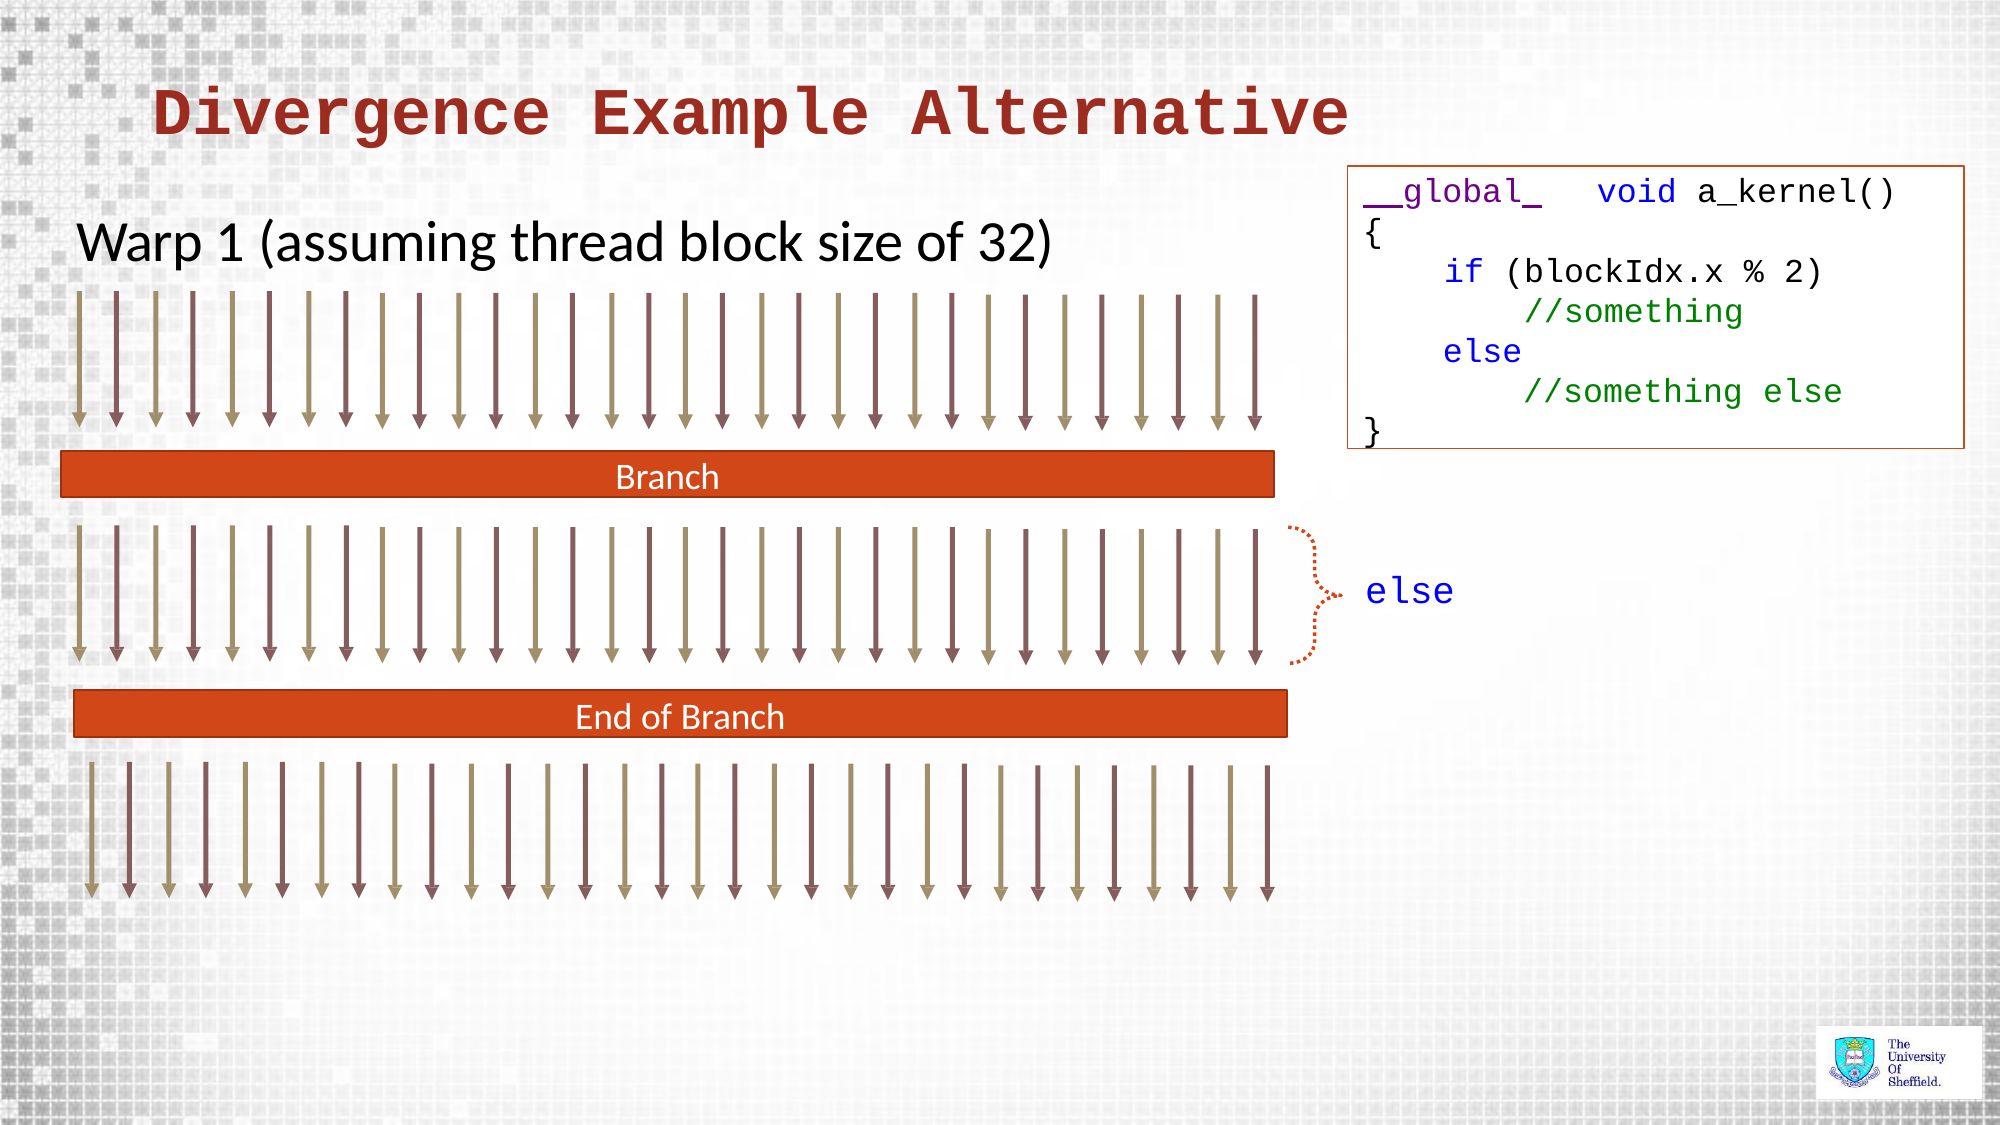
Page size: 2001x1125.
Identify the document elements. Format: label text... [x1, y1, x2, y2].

text_box [185, 291, 201, 428]
text_box [314, 761, 330, 899]
text_box [301, 525, 317, 662]
text_box [1146, 765, 1162, 902]
text_box [338, 291, 354, 428]
text_box else [1364, 573, 1457, 612]
text_box [907, 527, 923, 664]
text_box [527, 292, 543, 430]
text_box [121, 761, 137, 899]
text_box [463, 763, 479, 900]
text_box [351, 761, 367, 899]
text_box [338, 525, 354, 662]
text_box Warp 1 (assuming thread block size of 32) [73, 200, 1065, 273]
text_box [1133, 529, 1149, 666]
text_box [488, 527, 504, 664]
text_box [803, 763, 819, 900]
text_box [944, 292, 960, 430]
text_box [1170, 294, 1186, 431]
text_box [830, 292, 846, 430]
text_box [488, 292, 504, 430]
text_box [1288, 527, 1342, 664]
text_box [727, 763, 743, 900]
text_box [1210, 529, 1226, 666]
text_box [1057, 294, 1073, 431]
text_box [1247, 529, 1263, 666]
text_box [1183, 765, 1199, 902]
text_box [1030, 765, 1046, 902]
text_box [262, 525, 278, 662]
text_box [451, 527, 467, 664]
text_box [374, 527, 390, 664]
text_box [715, 527, 731, 664]
text_box [1222, 765, 1238, 902]
text_box [301, 291, 317, 428]
text_box [754, 527, 770, 664]
text_box [424, 763, 440, 900]
text_box [1210, 294, 1226, 431]
text_box [1069, 765, 1085, 902]
text_box [374, 292, 390, 430]
text_box [654, 763, 670, 900]
text_box [1057, 529, 1073, 666]
text_box [198, 761, 214, 899]
text_box [641, 527, 657, 664]
text_box [980, 294, 996, 431]
text_box [1106, 765, 1122, 902]
title Divergence Example Alternative [150, 66, 1357, 257]
text_box [617, 763, 633, 900]
text_box [714, 292, 730, 430]
text_box [956, 763, 972, 900]
text_box global void a_kernel() { if (blockIdx.x % 2) //something else //something else } [1347, 165, 1965, 449]
text_box [843, 763, 859, 900]
text_box [980, 529, 996, 666]
text_box [907, 292, 923, 430]
text_box [791, 292, 807, 430]
text_box [109, 525, 125, 662]
text_box [185, 525, 201, 662]
text_box [641, 292, 657, 430]
text_box [411, 292, 427, 430]
text_box [766, 763, 782, 900]
text_box [237, 761, 253, 899]
text_box [677, 527, 693, 664]
text_box [880, 763, 896, 900]
text_box [1247, 294, 1263, 431]
text_box [148, 291, 164, 428]
text_box [577, 763, 593, 900]
text_box [565, 527, 581, 664]
text_box [84, 761, 100, 899]
text_box [867, 292, 883, 430]
text_box [274, 761, 290, 899]
text_box [261, 291, 277, 428]
text_box [451, 292, 467, 430]
text_box [224, 525, 240, 662]
text_box [604, 527, 620, 664]
text_box [540, 763, 556, 900]
text_box [919, 763, 935, 900]
text_box [161, 761, 177, 899]
text_box [604, 292, 620, 430]
text_box [791, 527, 807, 664]
text_box [1259, 765, 1275, 902]
text_box End of Branch [73, 690, 1287, 738]
text_box [1094, 294, 1110, 431]
text_box [71, 291, 87, 428]
text_box [387, 763, 403, 900]
text_box [500, 763, 516, 900]
text_box [1171, 529, 1187, 666]
text_box [944, 527, 960, 664]
text_box Branch [61, 451, 1275, 498]
text_box [1018, 529, 1034, 666]
text_box [677, 292, 693, 430]
text_box [1816, 1026, 1983, 1099]
text_box [1094, 529, 1110, 666]
text_box [1017, 294, 1033, 431]
text_box [224, 291, 240, 428]
text_box [830, 527, 846, 664]
text_box [527, 527, 543, 664]
text_box [690, 763, 706, 900]
text_box [564, 292, 580, 430]
picture [0, 0, 2000, 1125]
text_box [108, 291, 124, 428]
text_box [1133, 294, 1149, 431]
text_box [148, 525, 164, 662]
text_box [71, 525, 87, 662]
text_box [754, 292, 770, 430]
text_box [412, 527, 428, 664]
text_box [993, 765, 1009, 902]
text_box [868, 527, 884, 664]
